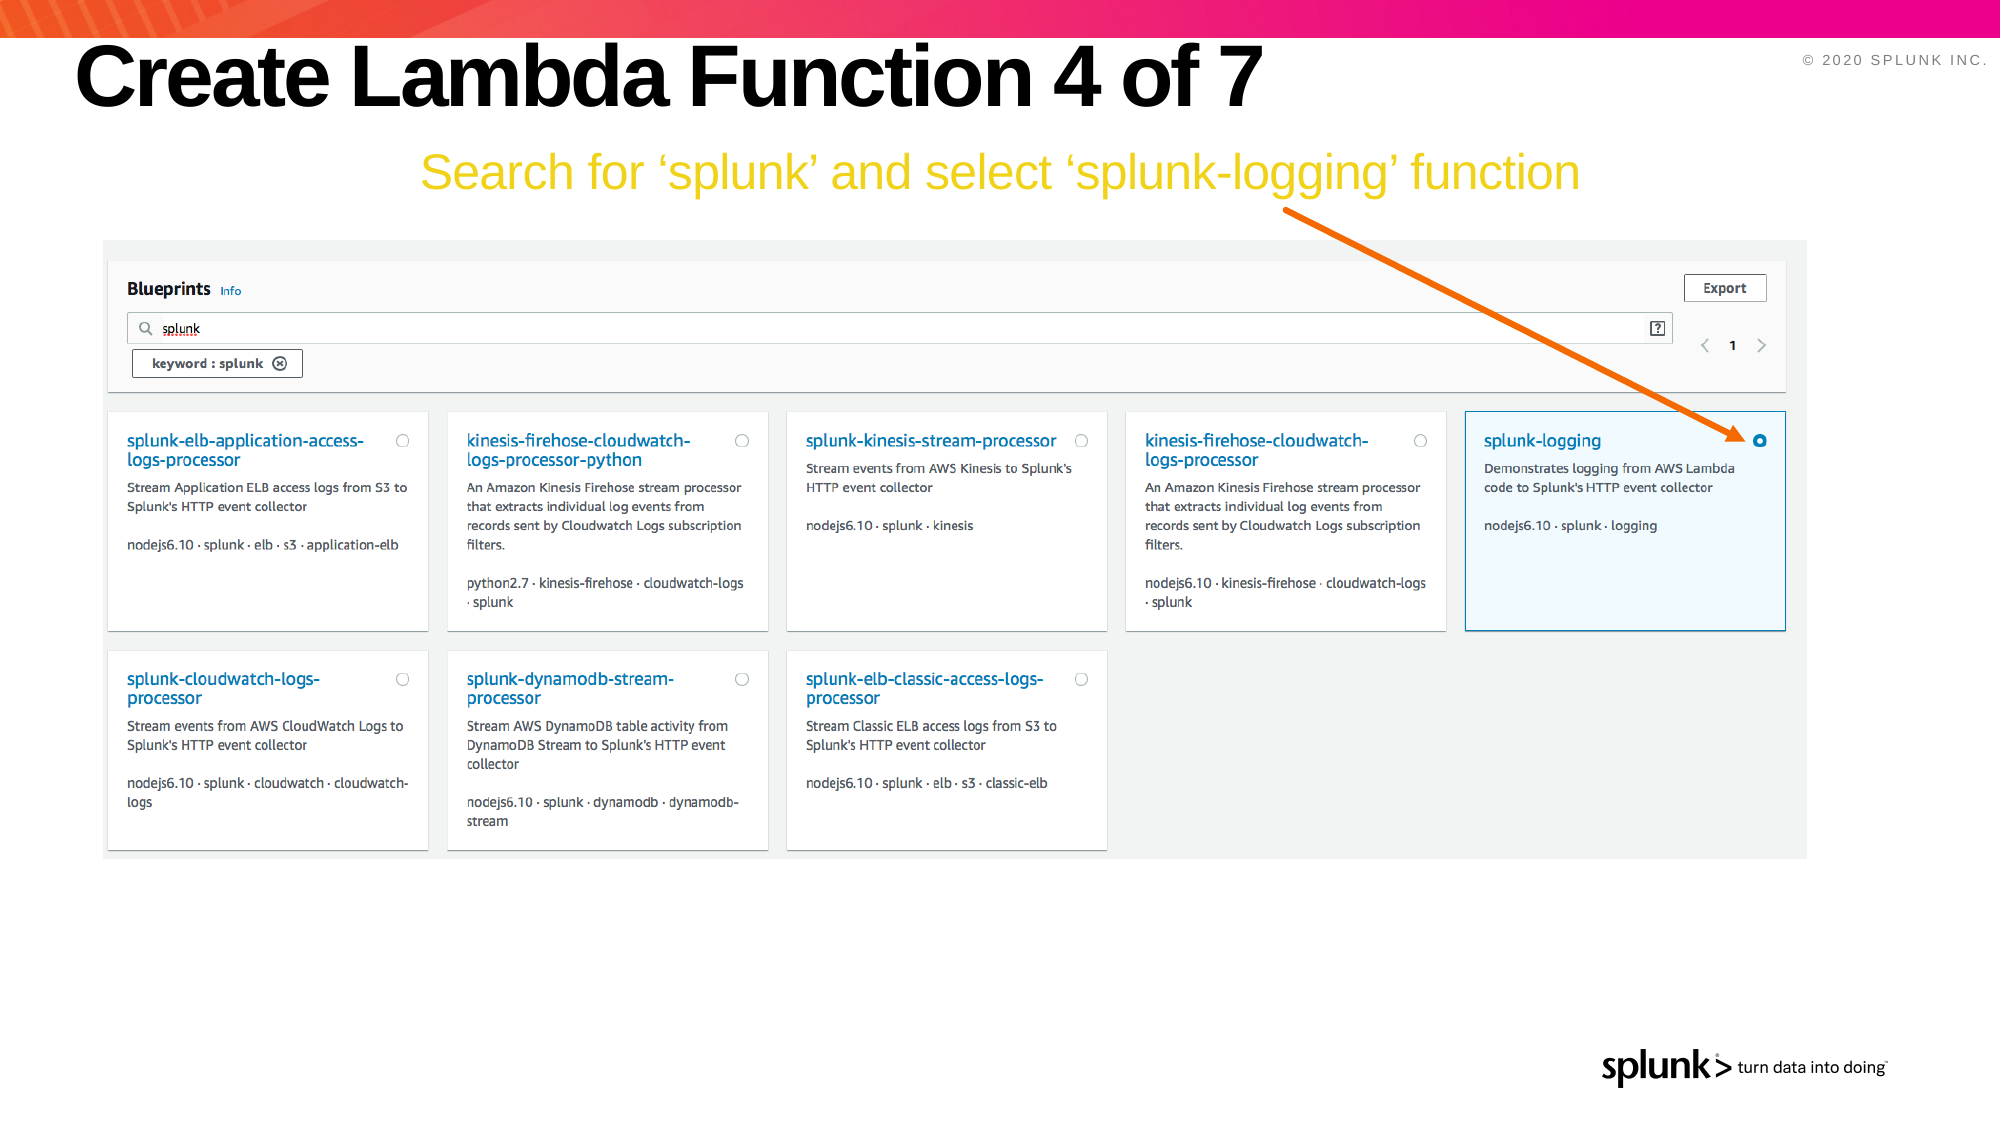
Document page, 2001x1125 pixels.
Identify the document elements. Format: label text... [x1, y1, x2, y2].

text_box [1285, 210, 1746, 442]
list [103, 240, 1807, 859]
title Create Lambda Function 4 of 7 [74, 50, 1926, 124]
picture [1602, 1049, 1888, 1088]
picture [0, 0, 2000, 38]
subtitle Search for ‘splunk’ and select ‘splunk-logging’ function [74, 144, 1926, 190]
